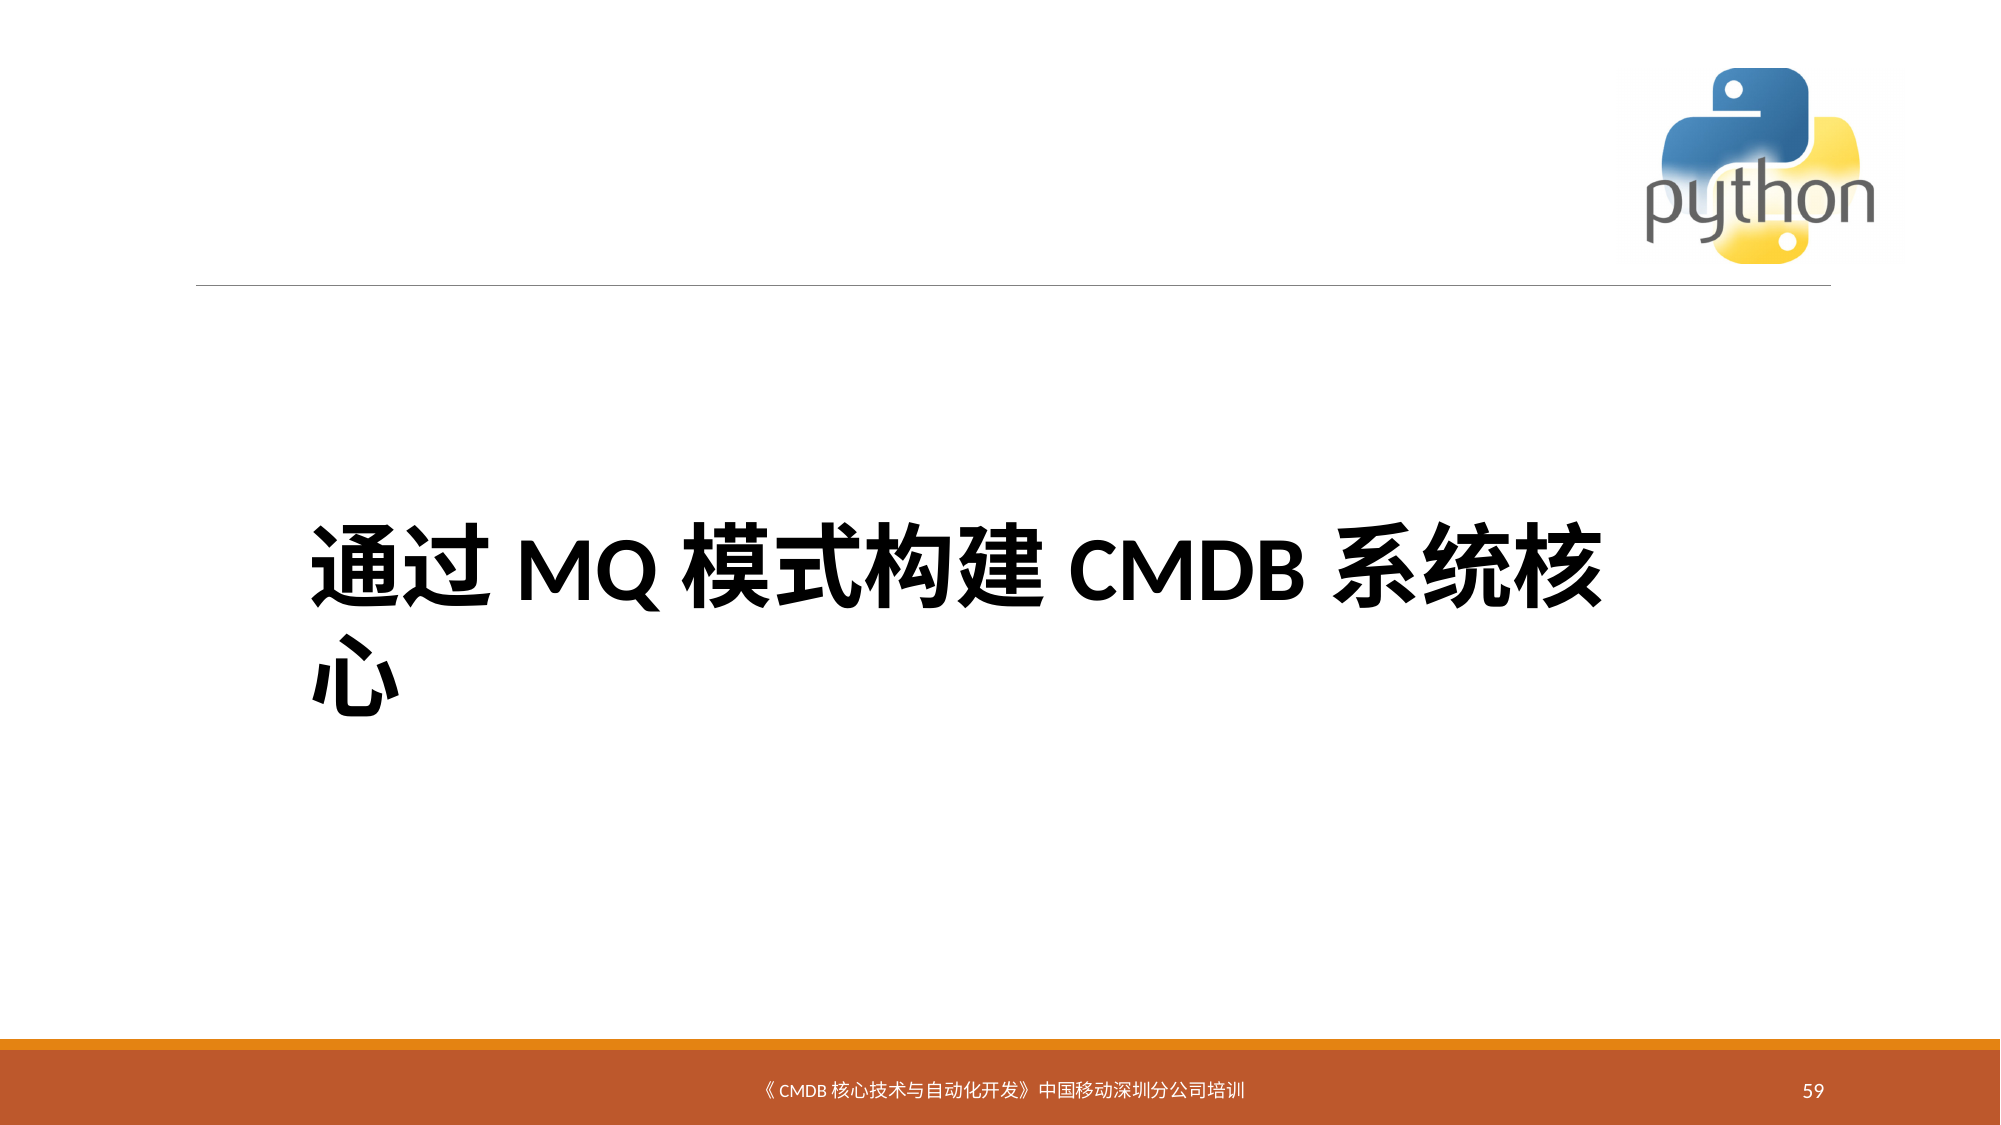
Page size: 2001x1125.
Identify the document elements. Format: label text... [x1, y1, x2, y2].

slide_number 59 [1624, 1059, 1840, 1120]
picture [1616, 68, 1906, 264]
footer 《CMDB核心技术与自动化开发》中国移动深圳分公司培训 [604, 1059, 1396, 1120]
text_box 通过MQ模式构建CMDB系统核心 [294, 501, 1706, 737]
